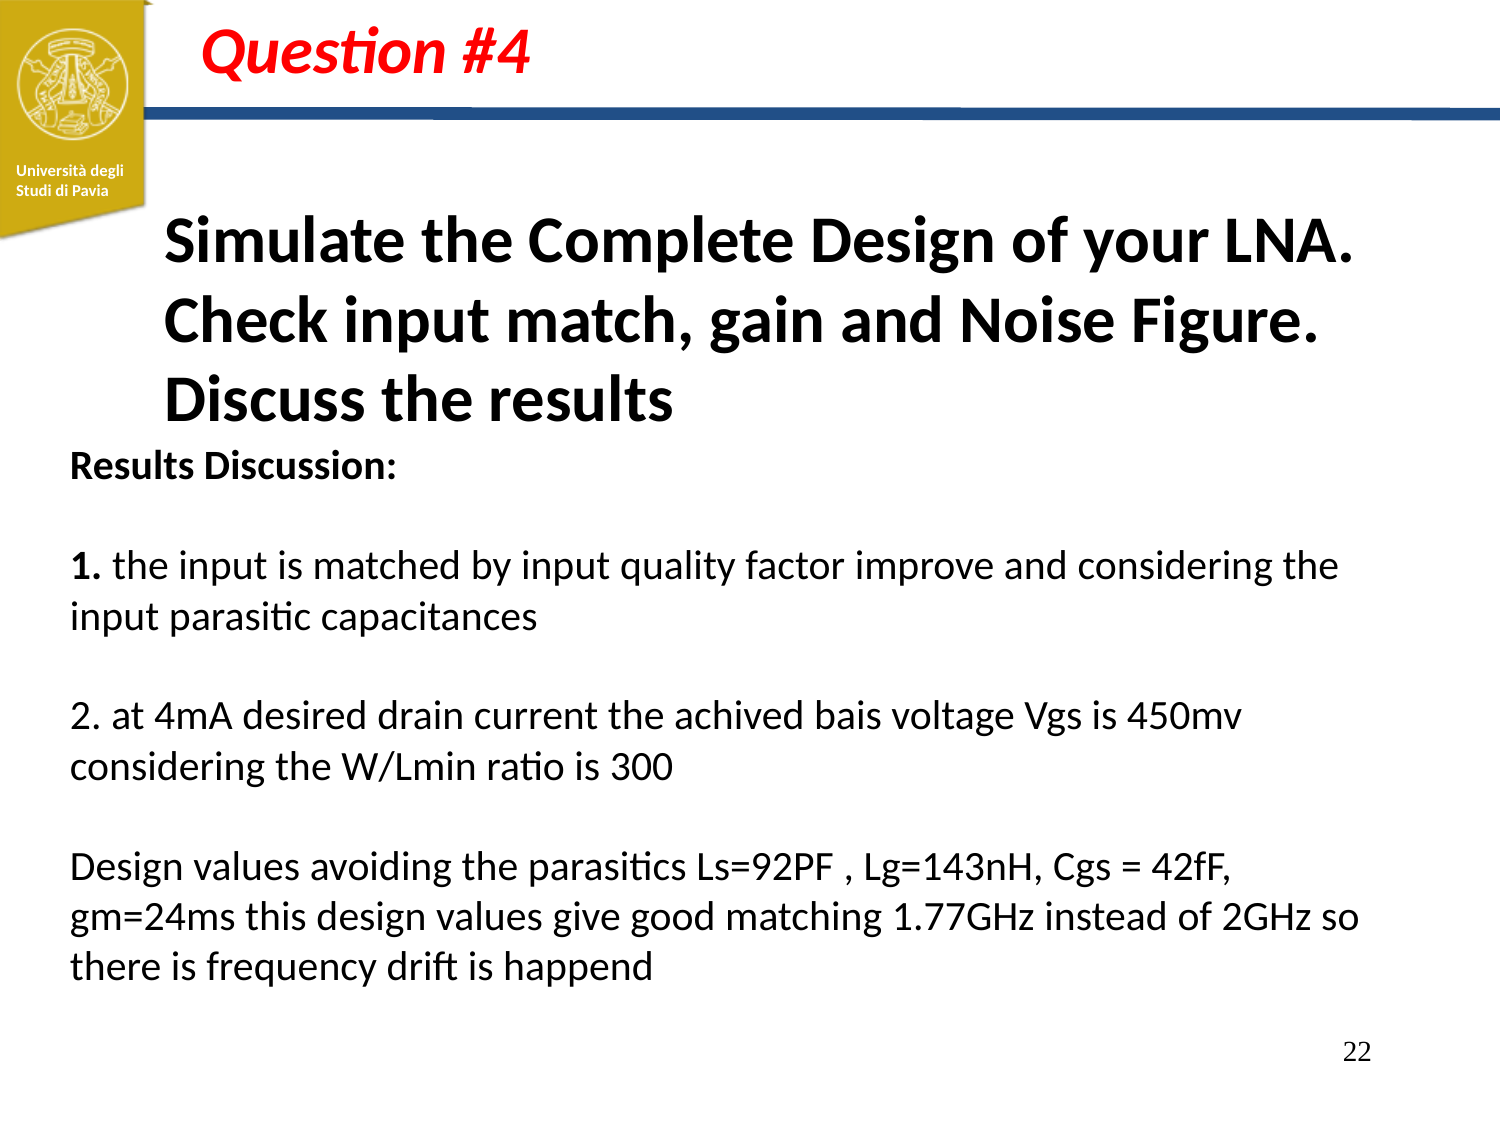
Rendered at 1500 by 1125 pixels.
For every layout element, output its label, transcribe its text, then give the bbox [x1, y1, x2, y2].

picture [0, 0, 155, 244]
text_box Question #4 [185, 0, 546, 95]
text_box Results Discussion: 1. the input is matched by input quality factor improve and considering the input parasitic capacitances 2. at 4mA desired drain current the achived bais voltage Vgs is 450mv considering the W/Lmin ratio is 300 Design values avoiding the parasitics Ls=92PF , Lg=143nH, Cgs = 42fF, gm=24ms this design values give good matching 1.77GHz instead of 2GHz so there is frequency drift is happend [55, 430, 1407, 1125]
text_box Simulate the Complete Design of your LNA. Check input match, gain and Noise Figure. Discuss the results [149, 187, 1444, 443]
